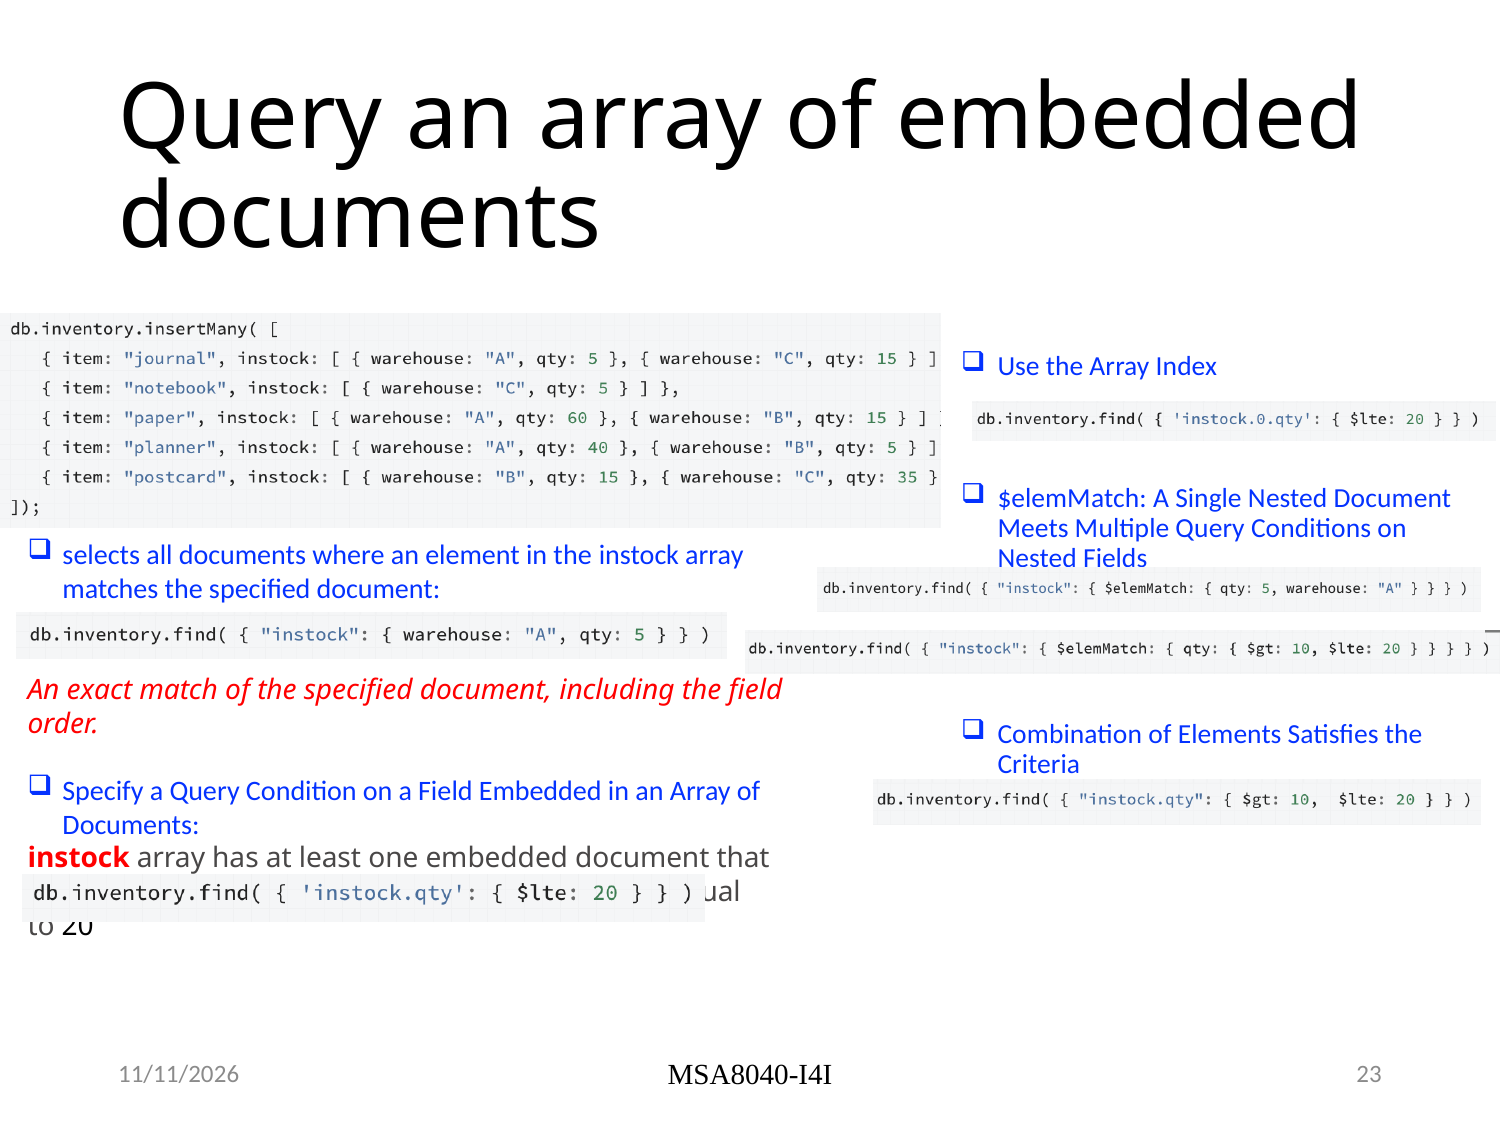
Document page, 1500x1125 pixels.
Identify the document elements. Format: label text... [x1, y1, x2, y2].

slide_number 23 [1059, 1042, 1397, 1103]
picture [745, 630, 1500, 674]
picture [21, 874, 705, 922]
picture [16, 612, 727, 659]
title Query an array of embedded documents [103, 59, 1397, 278]
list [0, 313, 941, 528]
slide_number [103, 1050, 441, 1103]
text_box Use the Array Index $elemMatch: A Single Nested Document Meets Multiple Query Conditions on Nested Fields Combination of Elements Satisfies the Criteria [949, 346, 1482, 630]
picture [816, 567, 1481, 613]
text_box selects all documents where an element in the instock array matches the specified document: An exact match of the specified document, including the field order. Specify a Query Condition on a Field Embedded in an Array of Documents: instock array has at least one embedded document that contains the field qty whose value is less than or equal to 20 [12, 528, 808, 1050]
text_box Use the Array Index $elemMatch: A Single Nested Document Meets Multiple Query Conditions on Nested Fields Combination of Elements Satisfies the Criteria [949, 674, 1482, 786]
picture [972, 401, 1496, 441]
footer MSA8040-I4I [496, 1042, 1004, 1103]
picture [873, 779, 1481, 825]
